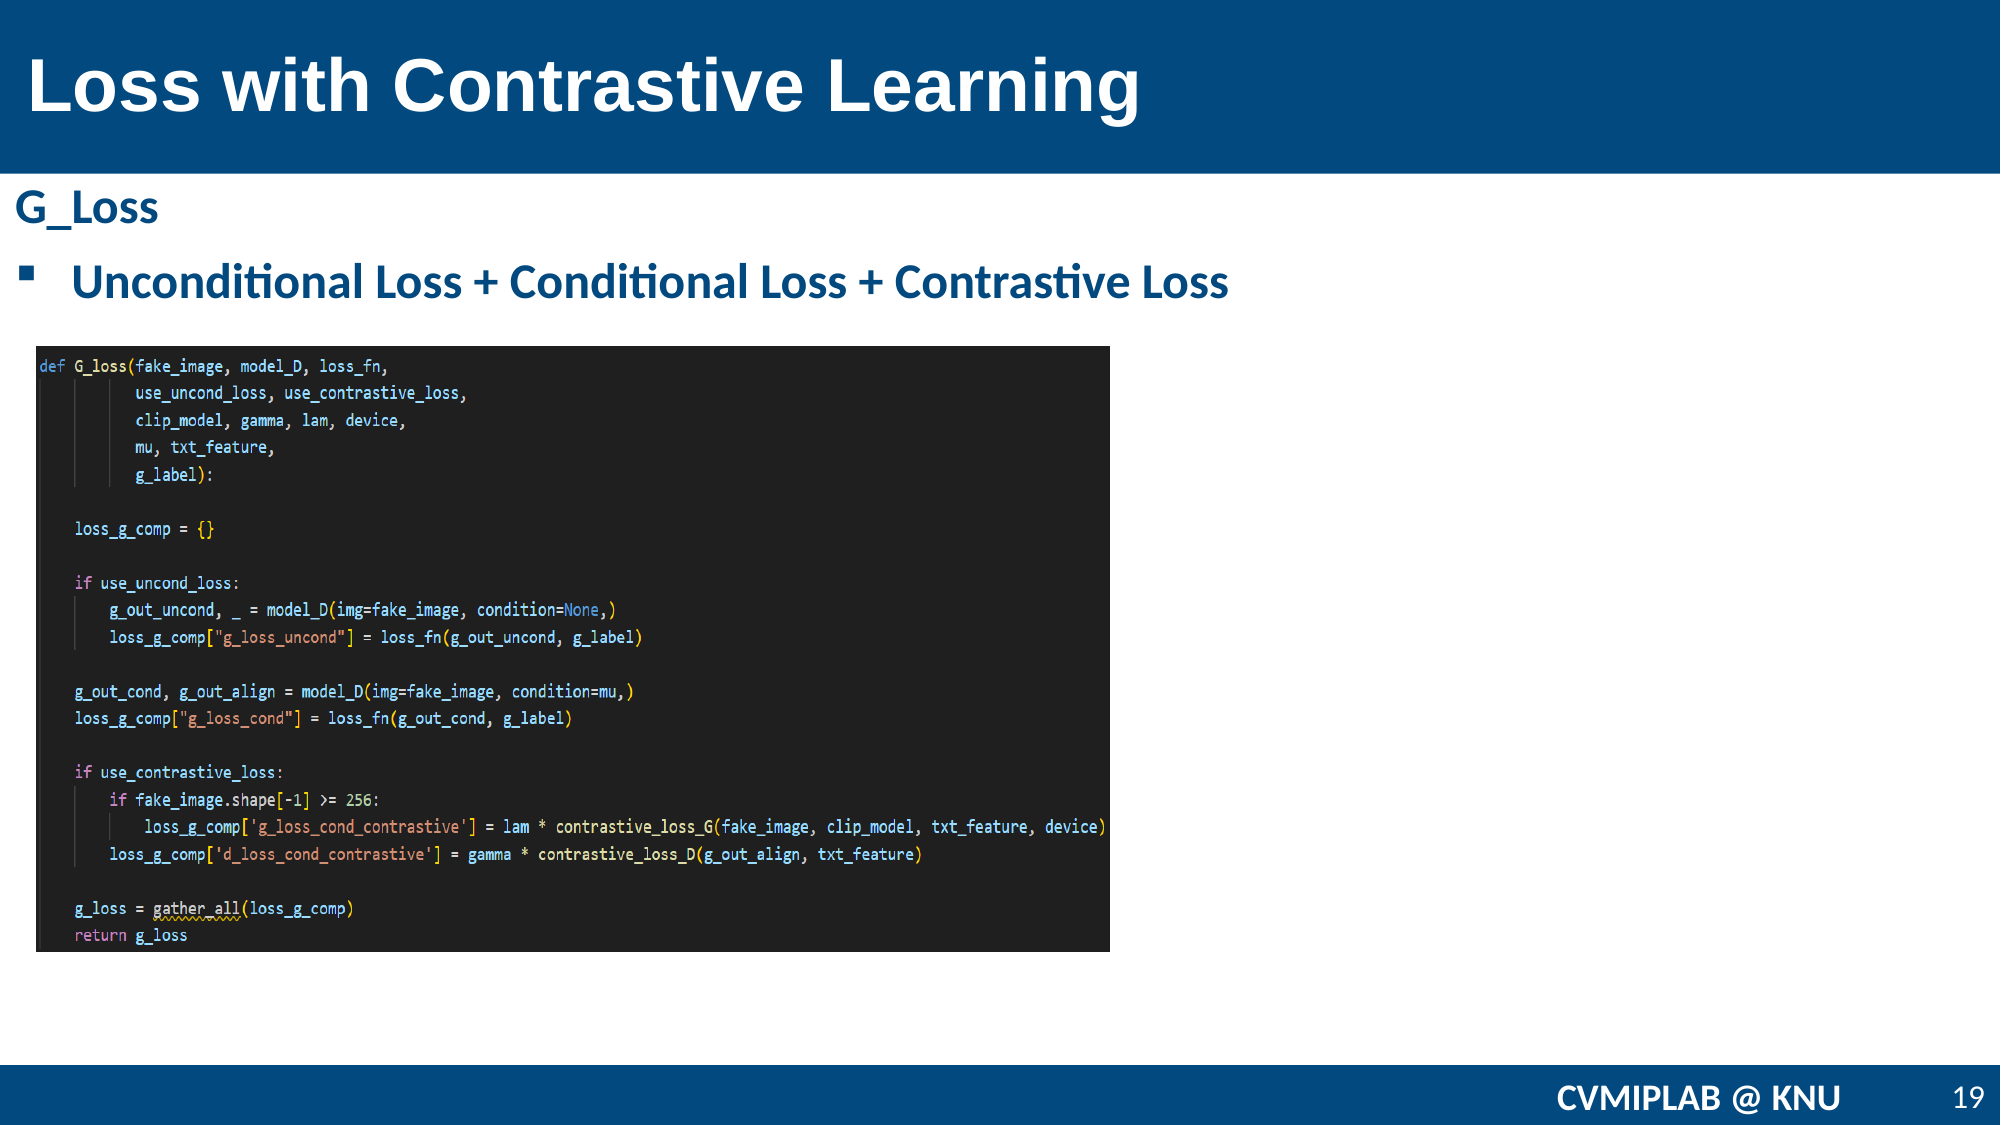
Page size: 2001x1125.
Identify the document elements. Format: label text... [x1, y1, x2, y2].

text_box G_Loss Unconditional Loss + Conditional Loss + Contrastive Loss [0, 173, 2000, 1066]
footer CVMIPLAB @ KNU [1489, 1066, 1909, 1125]
slide_number 19 [1909, 1066, 2000, 1125]
picture [36, 346, 1110, 952]
title Loss with Contrastive Learning [12, 12, 1988, 162]
